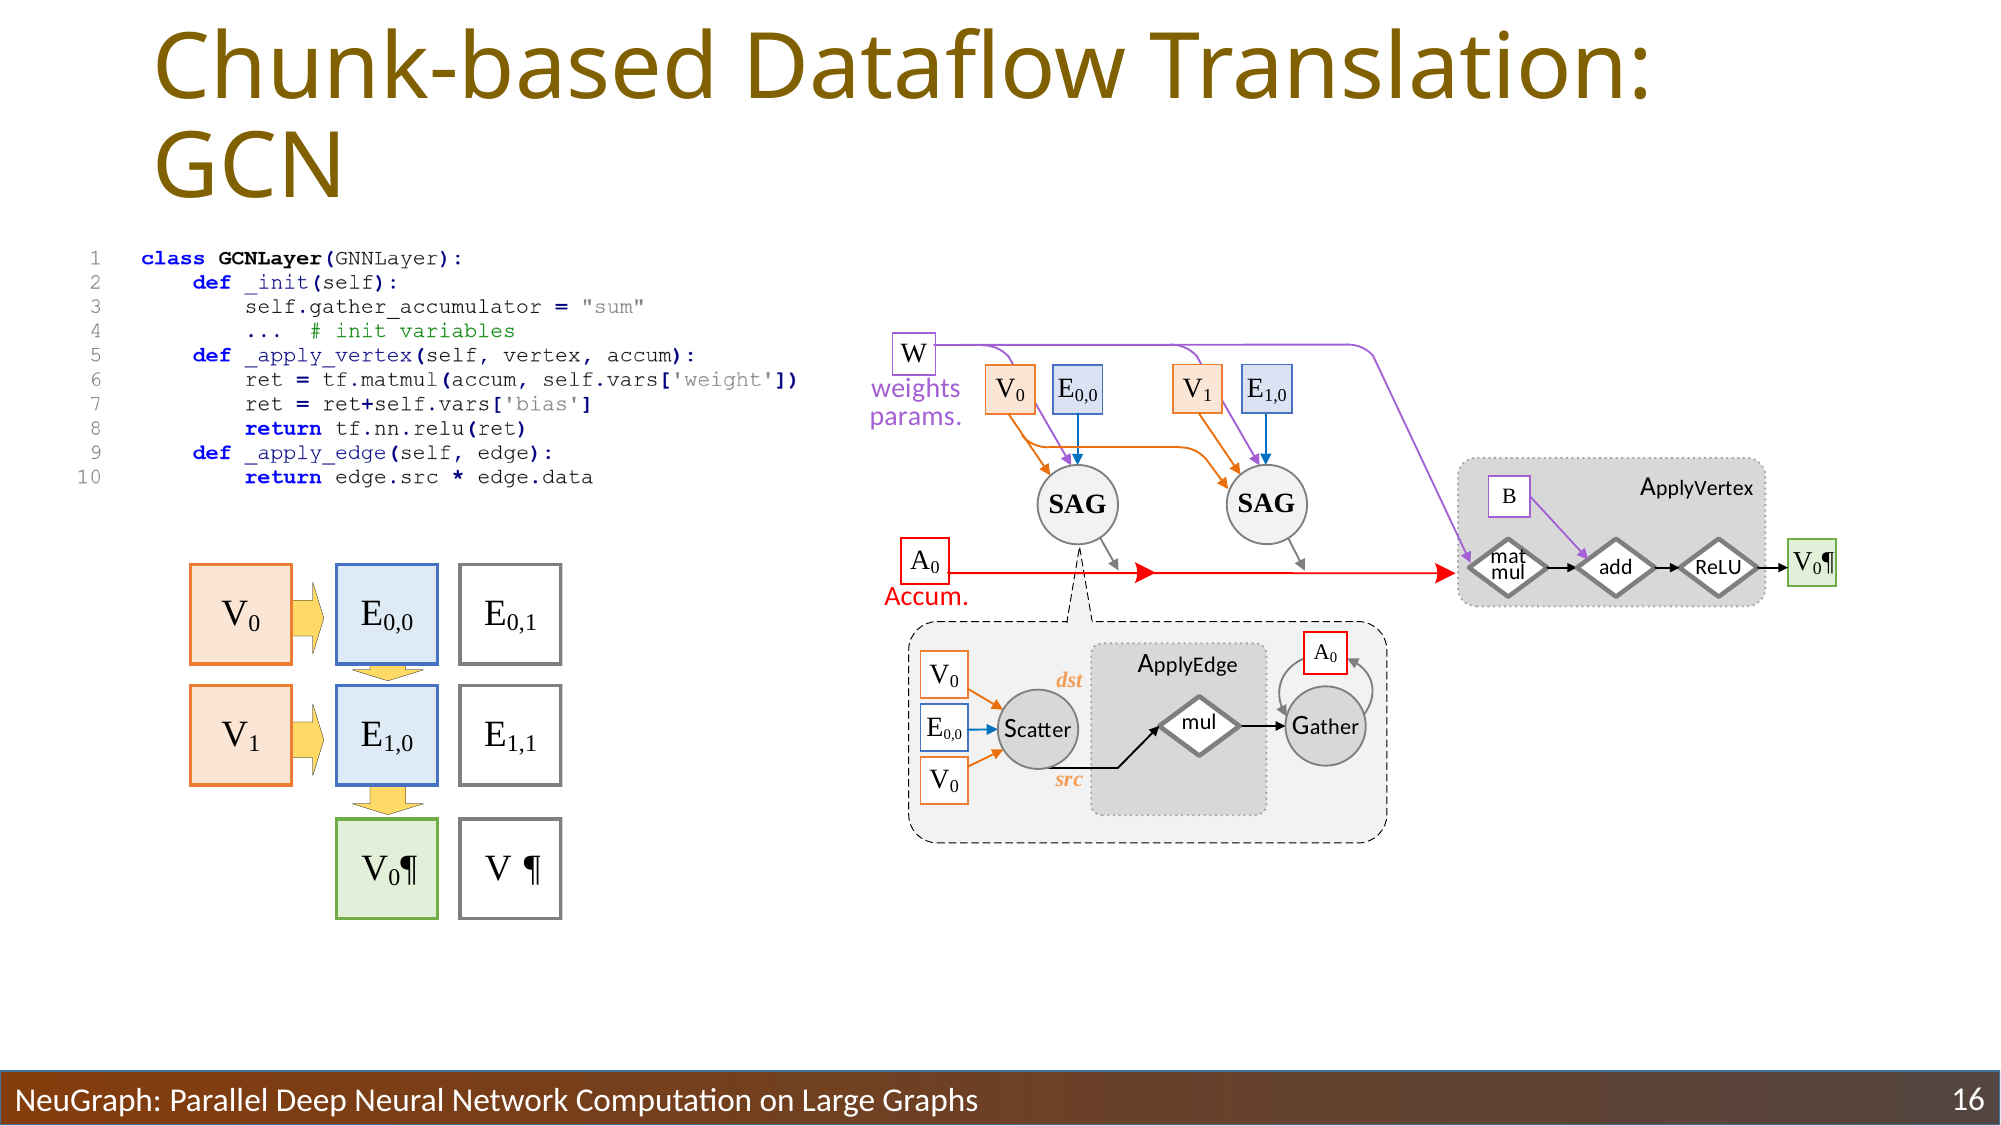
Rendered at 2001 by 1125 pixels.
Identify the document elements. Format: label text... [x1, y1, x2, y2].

title Chunk-based Dataflow Translation: GCN [137, 55, 1863, 182]
slide_number 16 [1550, 1069, 2000, 1125]
picture [73, 243, 815, 488]
picture [186, 560, 563, 921]
picture [854, 329, 1846, 844]
